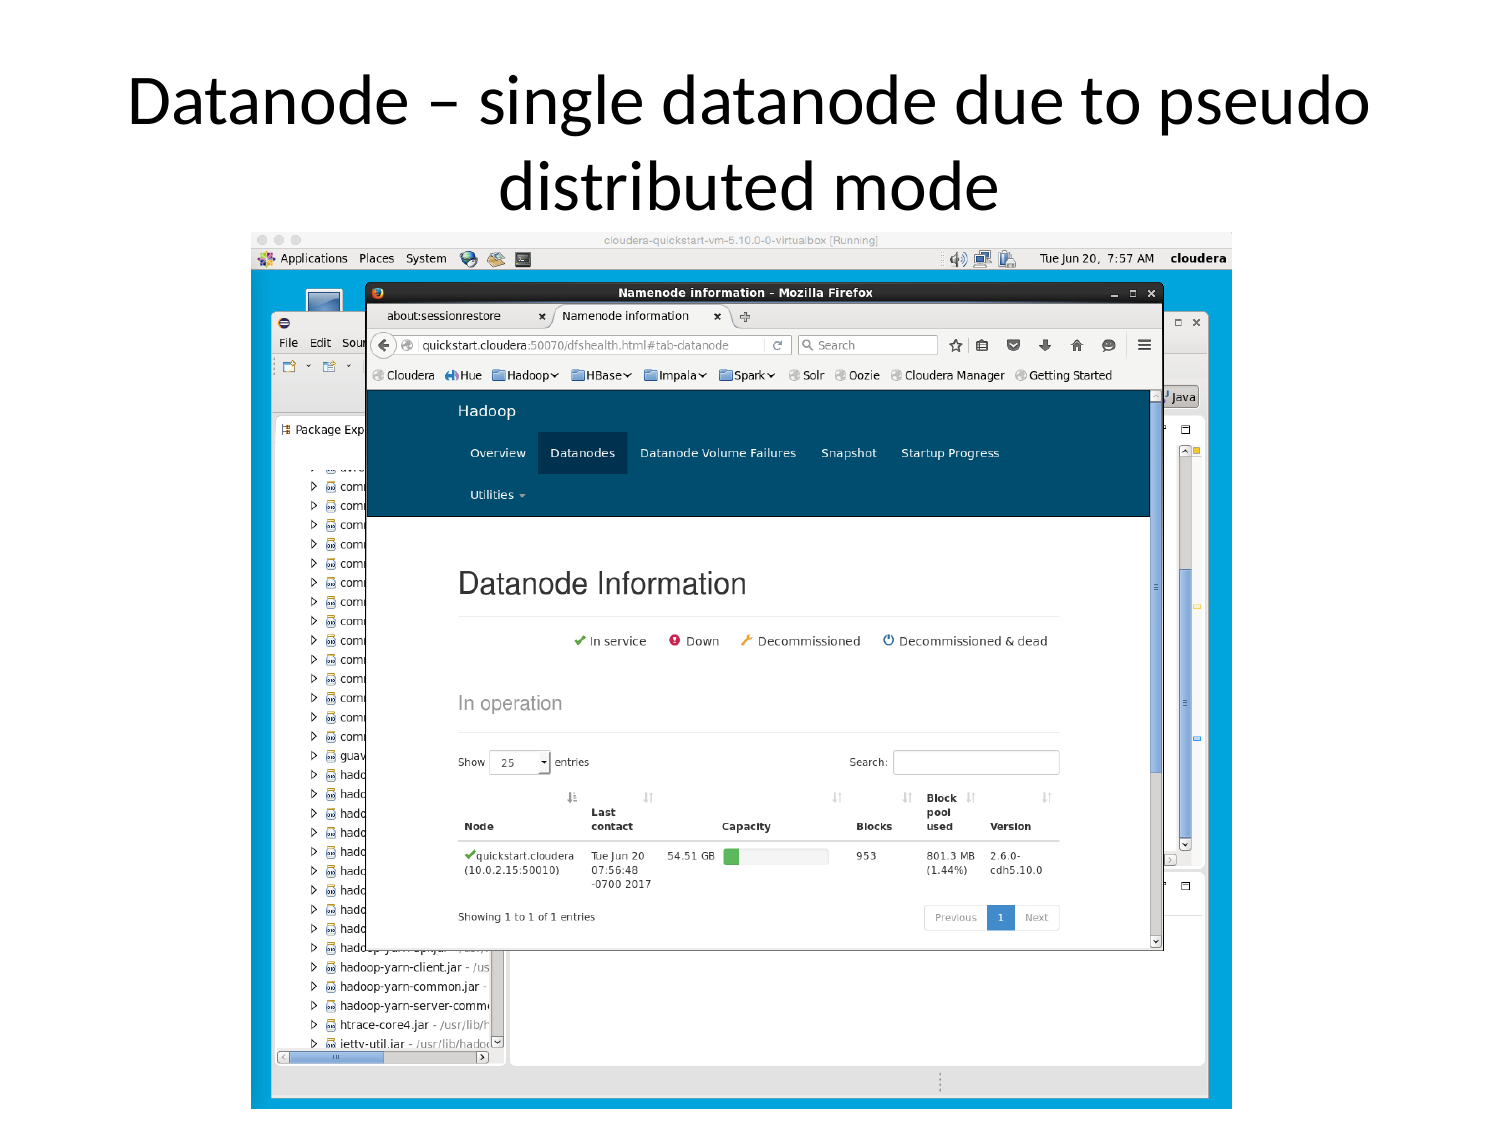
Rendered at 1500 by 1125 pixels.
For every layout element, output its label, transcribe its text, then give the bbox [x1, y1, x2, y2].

picture [272, 283, 1208, 1098]
title Datanode – single datanode due to pseudo distributed mode [75, 45, 1425, 233]
picture [251, 232, 1233, 269]
